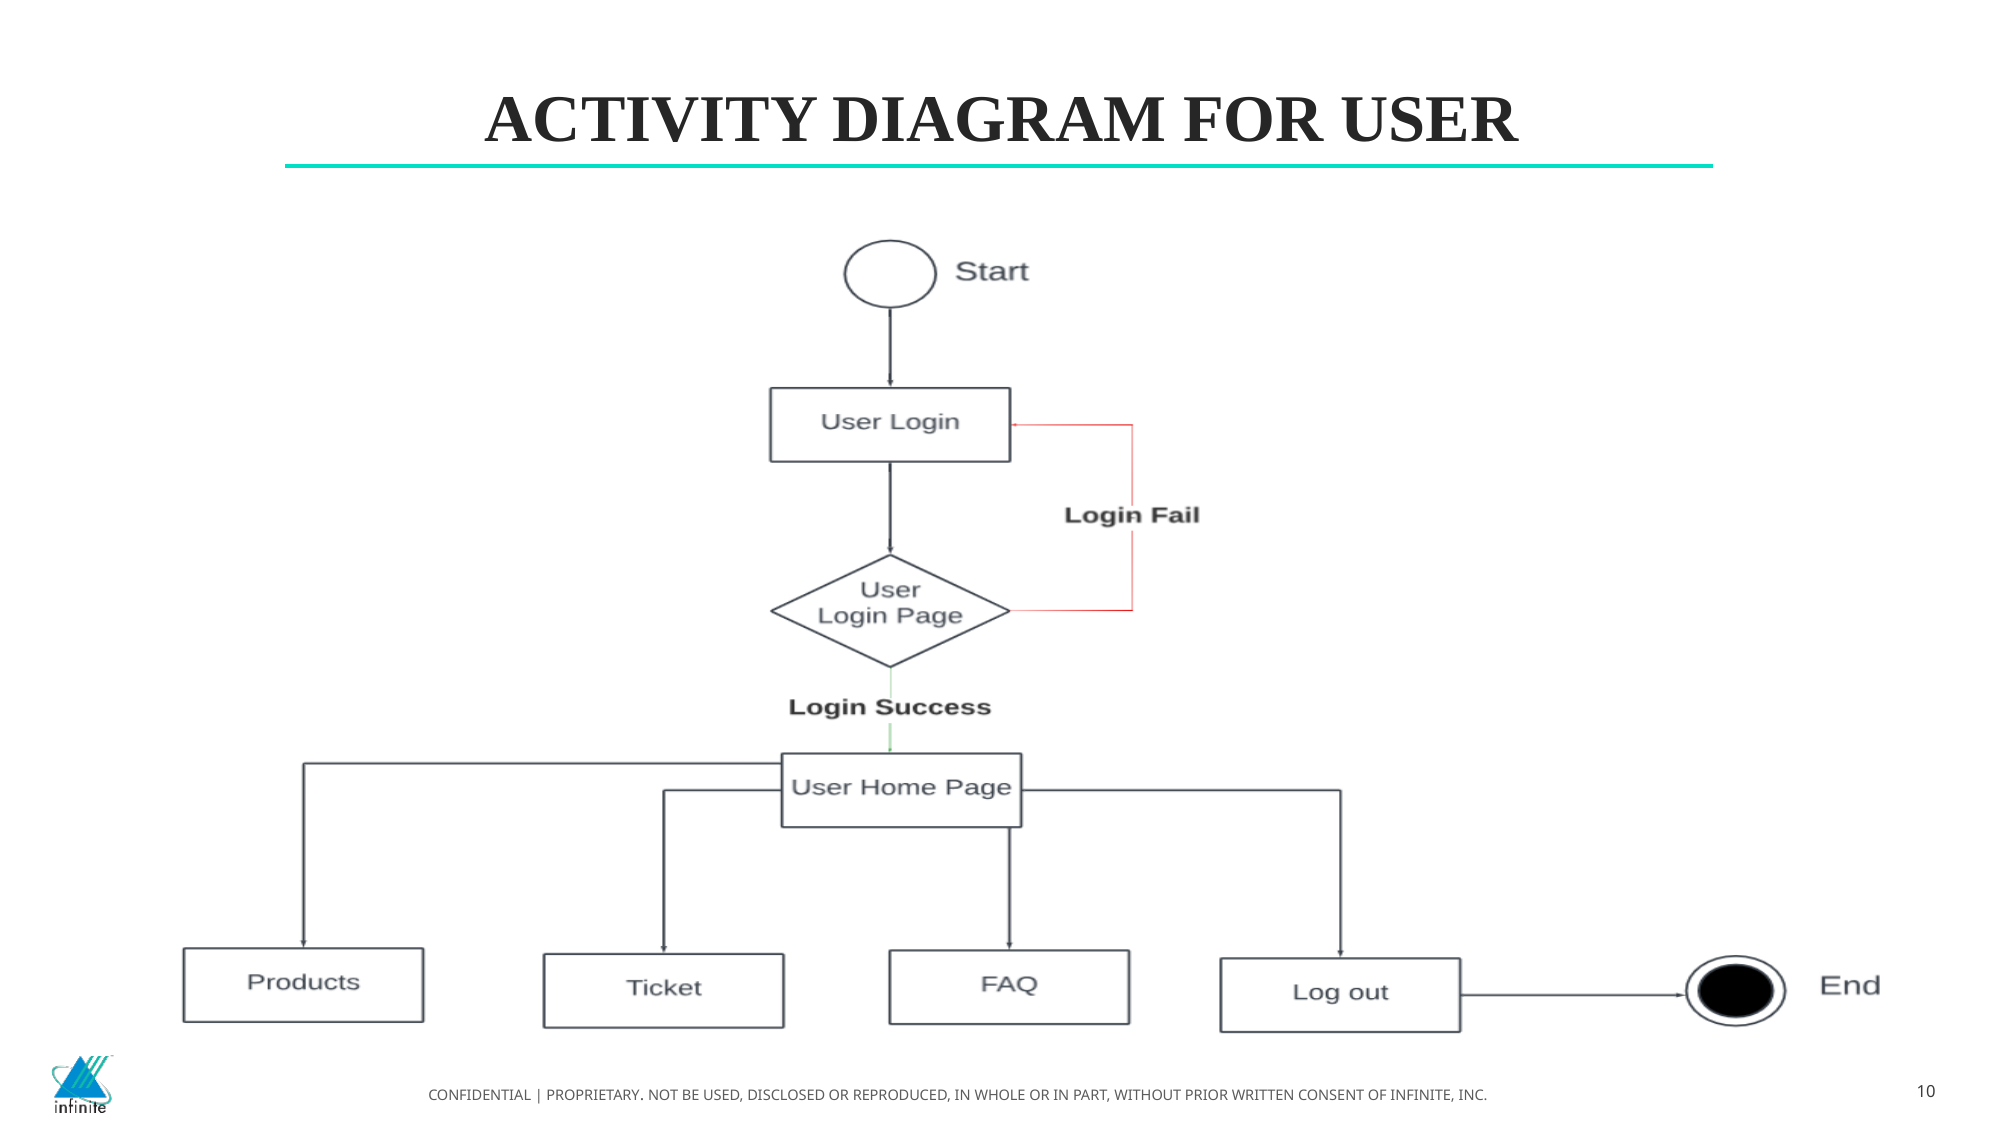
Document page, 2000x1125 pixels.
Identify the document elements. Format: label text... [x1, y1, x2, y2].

list ACTIVITY DIAGRAM FOR USER [53, 55, 1951, 175]
picture [180, 206, 1928, 1083]
picture [45, 1055, 120, 1113]
